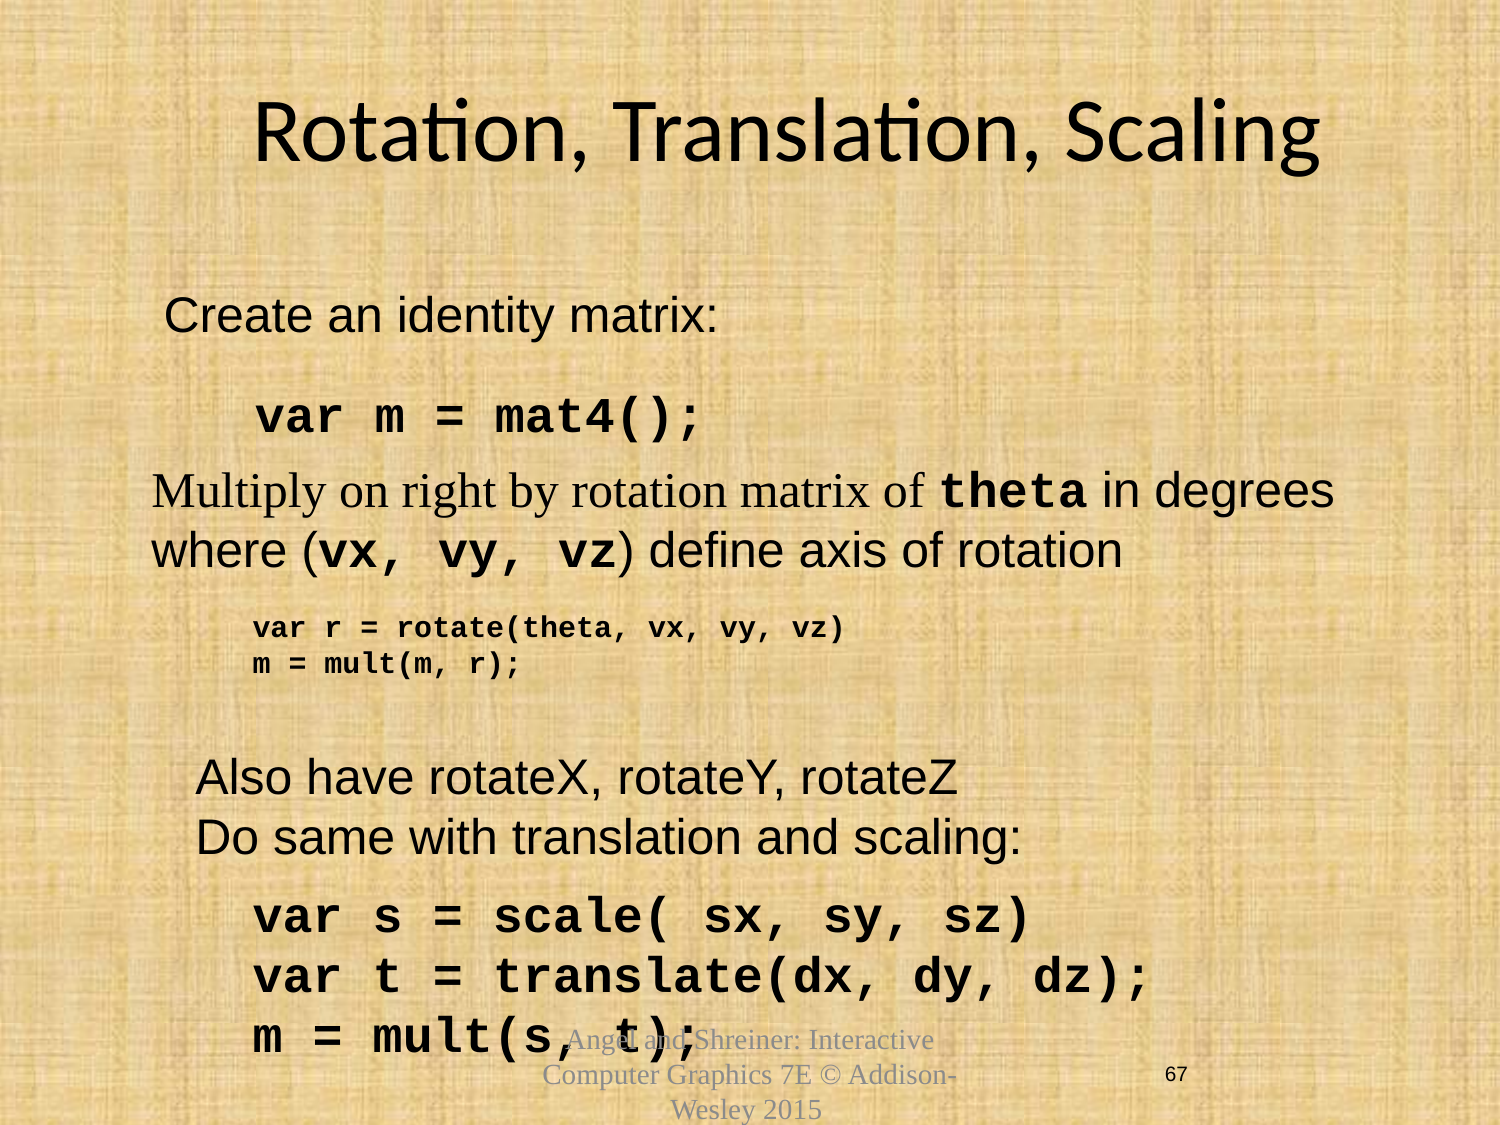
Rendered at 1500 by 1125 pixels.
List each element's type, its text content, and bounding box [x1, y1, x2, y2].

slide_number 67 [1074, 1042, 1425, 1103]
picture [0, 0, 1500, 1125]
footer Angel and Shreiner: Interactive Computer Graphics 7E © Addison-Wesley 2015 [512, 1042, 988, 1103]
text_box var s = scale( sx, sy, sz) var t = translate(dx, dy, dz); m = mult(s, t); [237, 874, 1413, 963]
text_box Multiply on right by rotation matrix of theta in degrees where (vx, vy, vz) define axis of rotation [136, 449, 1363, 645]
text_box Create an identity matrix: [148, 274, 735, 350]
text_box var m = mat4(); [239, 374, 720, 449]
title Rotation, Translation, Scaling [225, 37, 1350, 213]
list var r = rotate(theta, vx, vy, vz) m = mult(m, r); [237, 645, 1325, 688]
text_box Also have rotateX, rotateY, rotateZ Do same with translation and scaling: [180, 737, 1039, 873]
